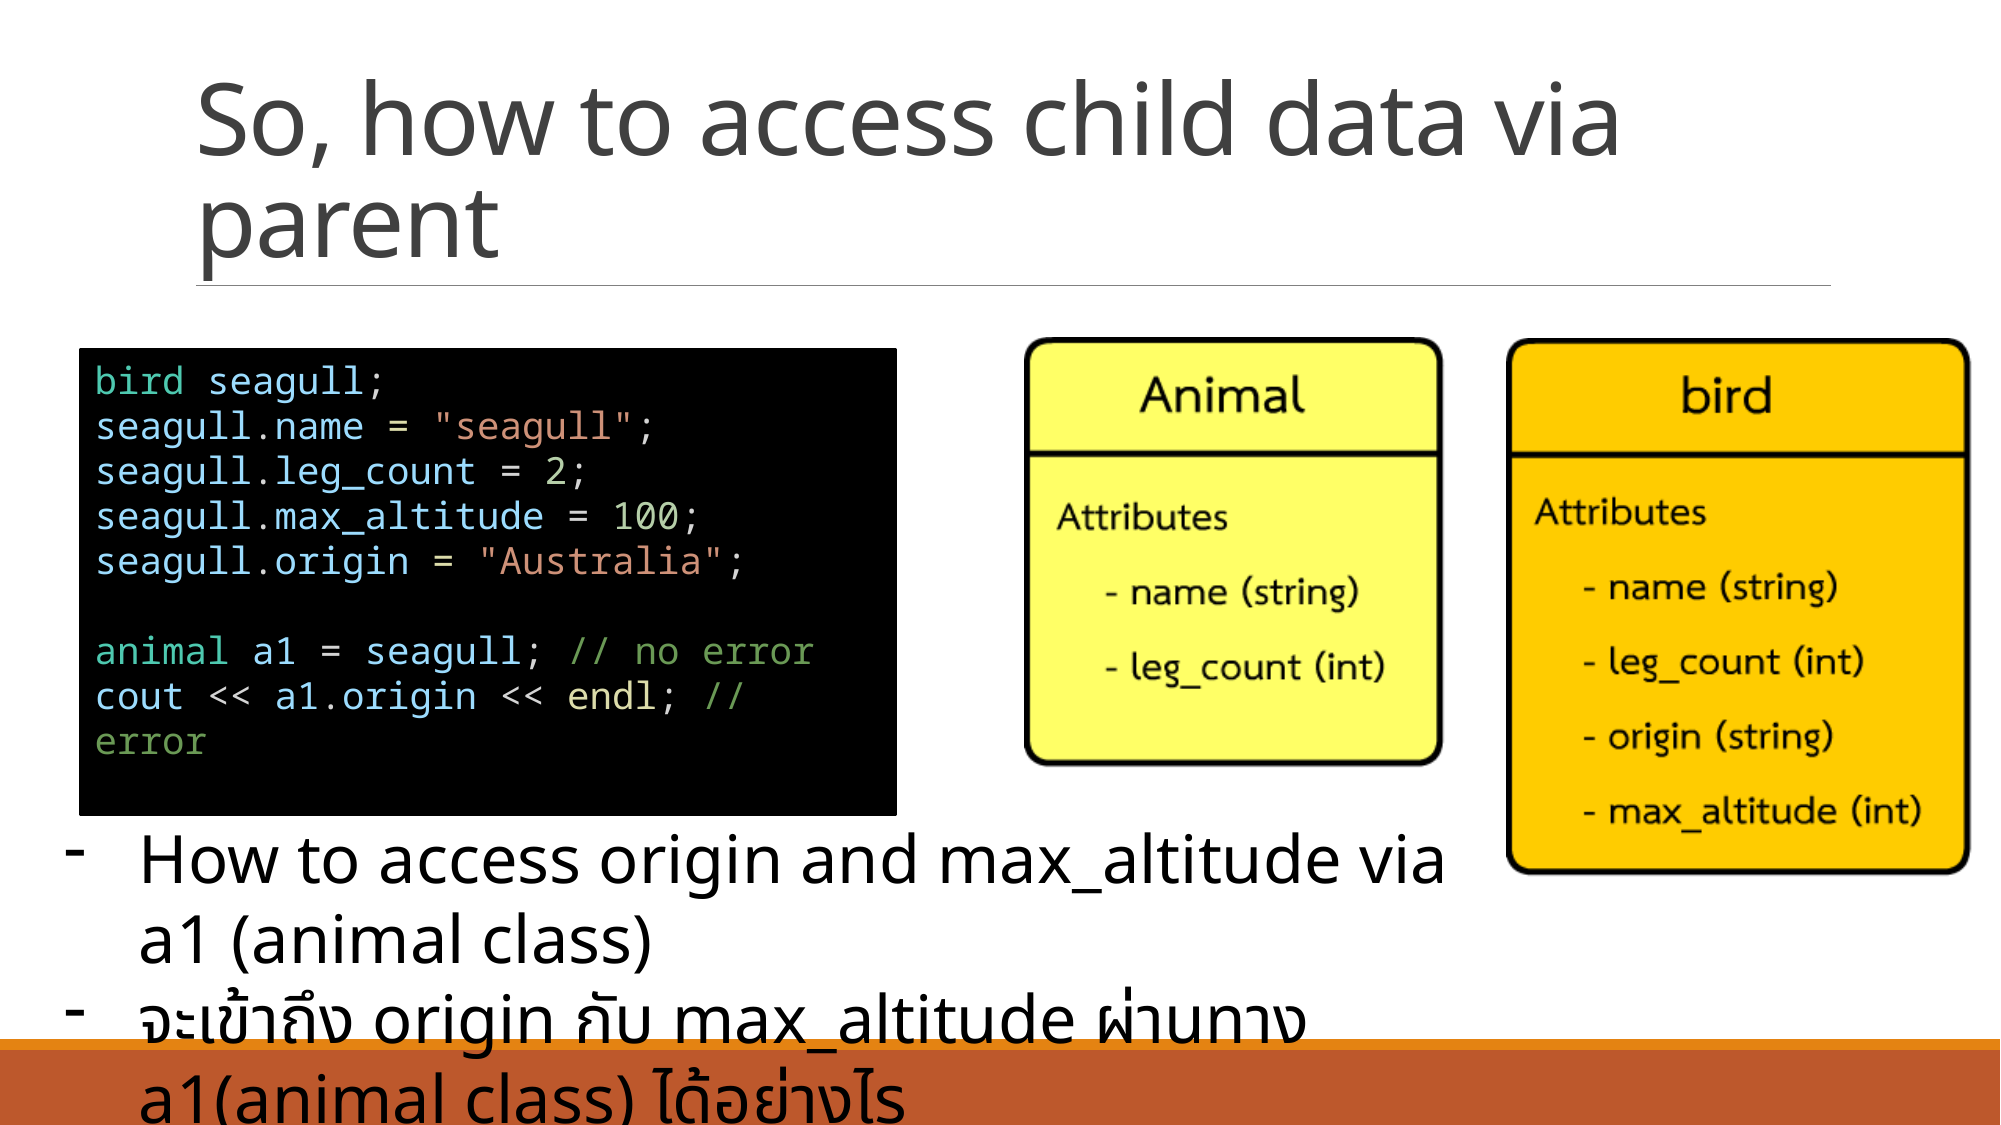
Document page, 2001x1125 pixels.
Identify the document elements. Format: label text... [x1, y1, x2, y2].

text_box [27, 475, 768, 536]
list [1023, 336, 1447, 787]
text_box bird seagull; seagull.name = "seagull"; seagull.leg_count = 2; seagull.max_altitude = 100; seagull.origin = "Australia"; animal a1 = seagull; // no error cout << a1.origin << endl; // error [79, 348, 897, 809]
title So, how to access child data via parent [180, 47, 1830, 285]
text_box How to access origin and max_altitude via a1 (animal class) จะเข้าถึง origin กับ max_altitude ผ่านทาง a1(animal class) ได้อย่างไร [49, 809, 1480, 1125]
picture [1506, 337, 1973, 878]
